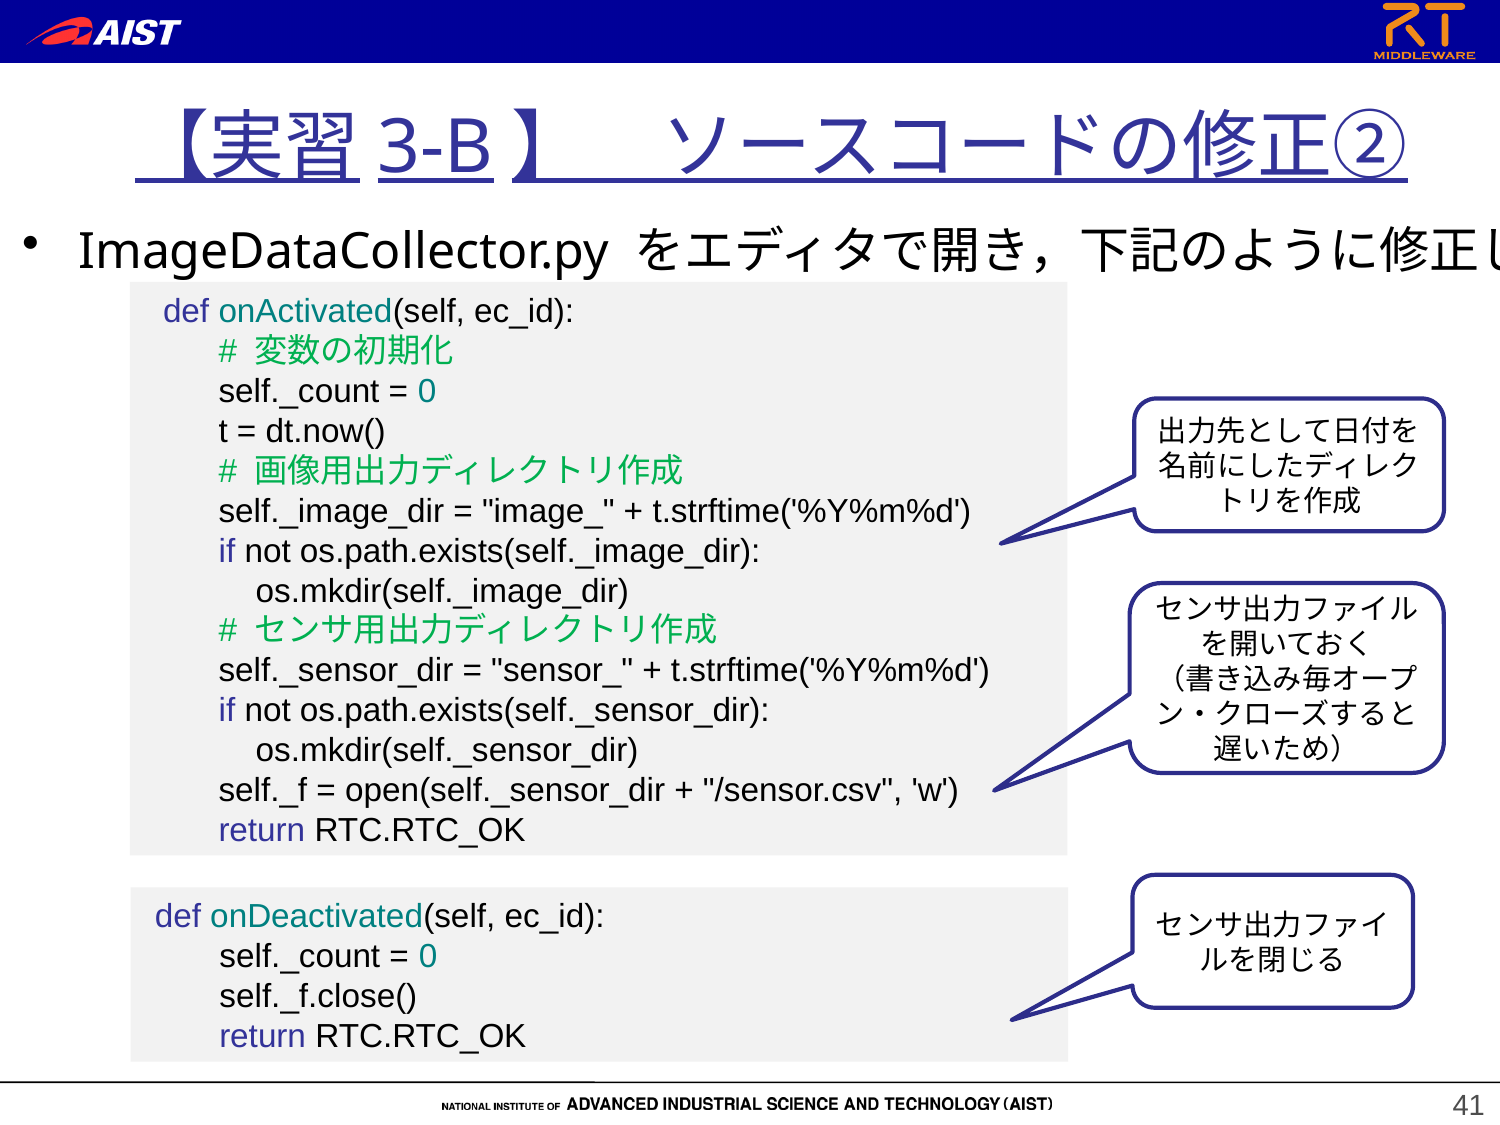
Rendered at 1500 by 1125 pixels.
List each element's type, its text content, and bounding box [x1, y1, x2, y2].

picture [0, 0, 1500, 63]
text_box def onDeactivated(self, ec_id): self._count = 0 self._f.close() return RTC.RTC_OK [130, 887, 1069, 1062]
text_box センサ出力ファイルを開いておく （書き込み毎オープン・クローズすると遅いため） [992, 580, 1446, 793]
text_box def onActivated(self, ec_id): # 変数の初期化 self._count = 0 t = dt.now() # 画像用出力ディレクトリ作成 self._image_dir = "image_" + t.strftime('%Y%m%d') if not os.path.exists(self._image_dir): os.mkdir(self._image_dir) # センサ用出力ディレクトリ作成 self._sensor_dir = "sensor_" + t.strftime('%Y%m%d') if not os.path.exists(self._sensor_dir): os.mkdir(self._sensor_dir) self._f = open(self._sensor_dir + "/sensor.csv", 'w') return RTC.RTC_OK [129, 408, 1068, 856]
slide_number 41 [1149, 1078, 1500, 1125]
text_box ImageDataCollector.py をエディタで開き，下記のように修正します [7, 223, 1500, 408]
text_box 出力先として日付を名前にしたディレクトリを作成 [998, 396, 1447, 546]
picture [442, 1097, 1052, 1110]
text_box 【実習3-B】 ソースコードの修正② [111, 89, 1432, 195]
text_box センサ出力ファイルを閉じる [1009, 872, 1416, 1023]
